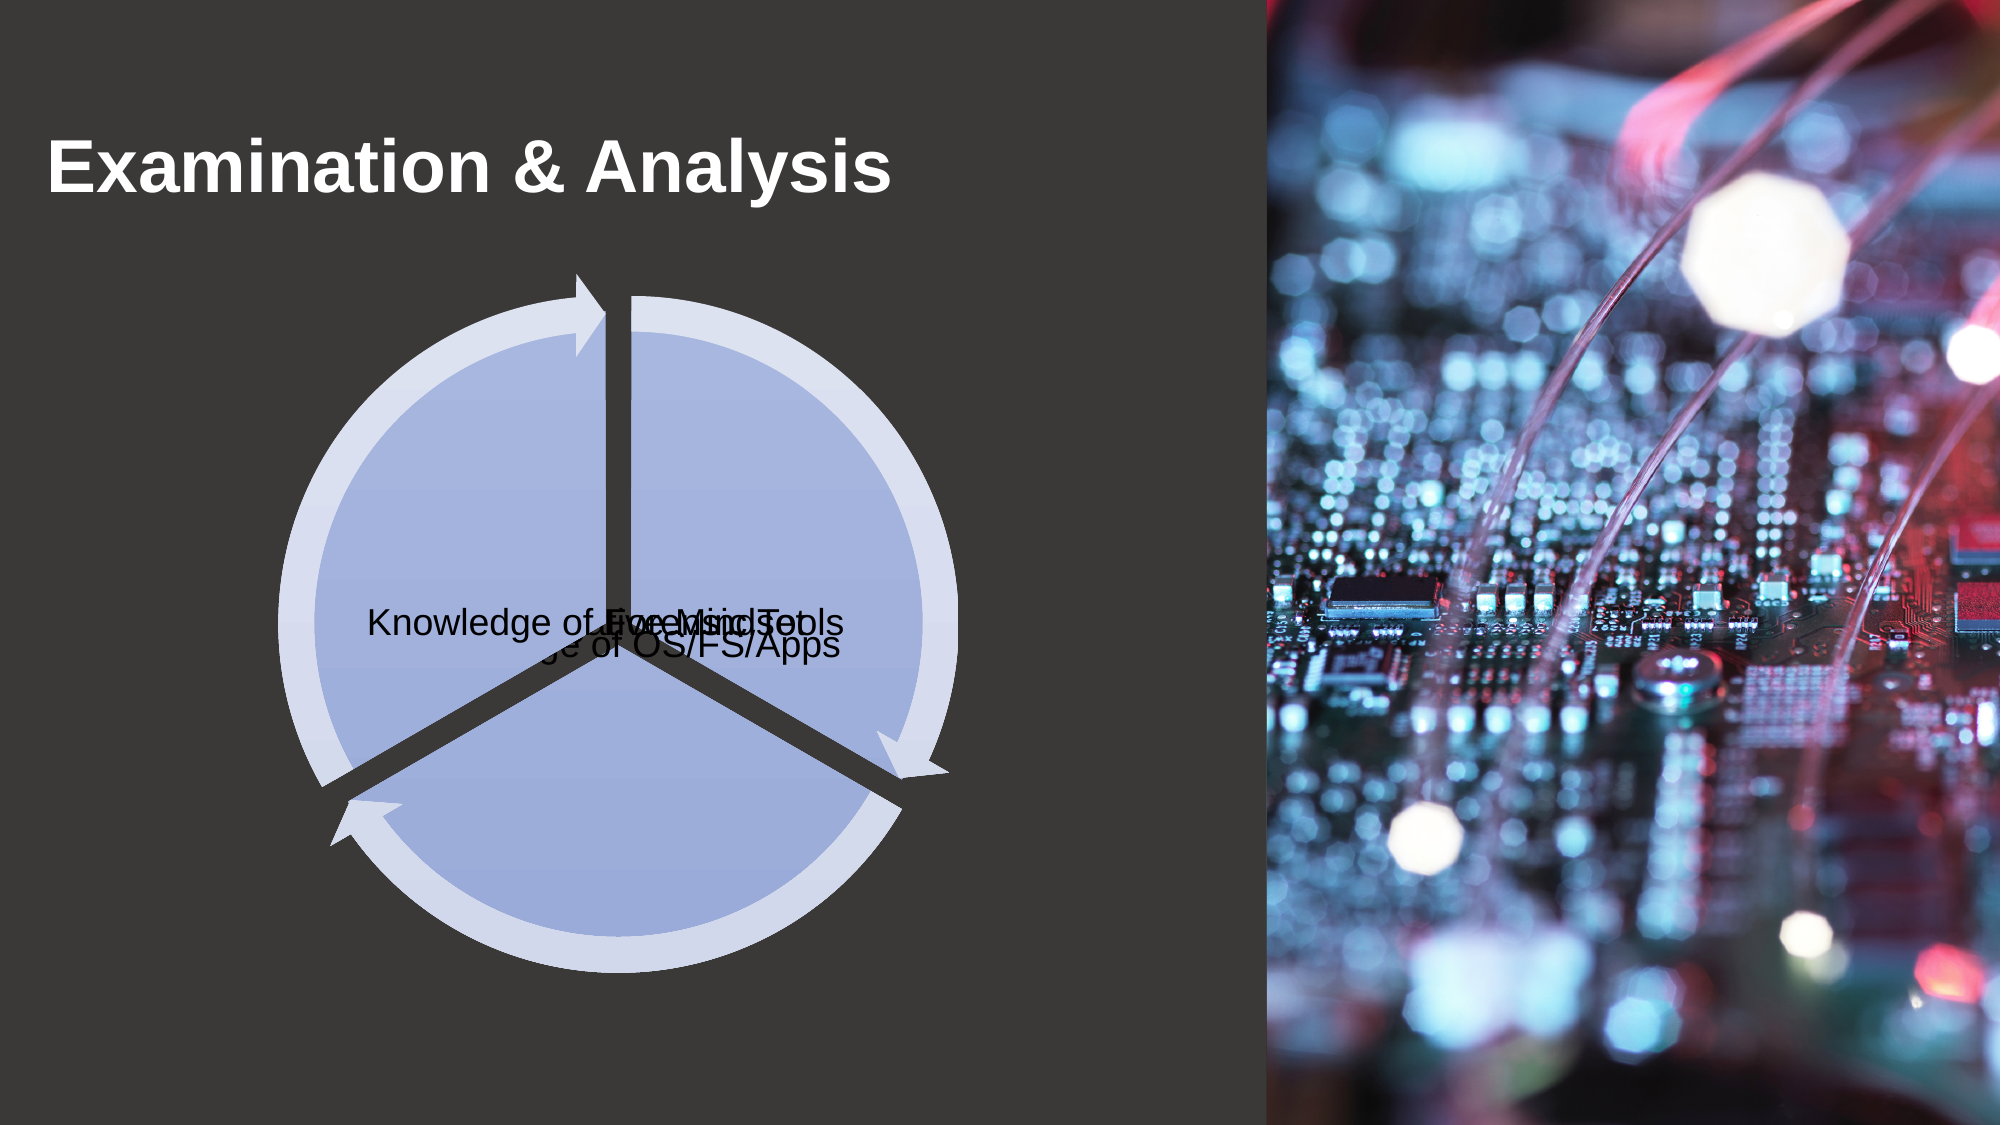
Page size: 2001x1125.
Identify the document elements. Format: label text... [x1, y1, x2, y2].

picture [1266, 0, 2000, 1125]
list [0, 262, 1294, 1007]
title Examination & Analysis [31, 59, 1266, 262]
